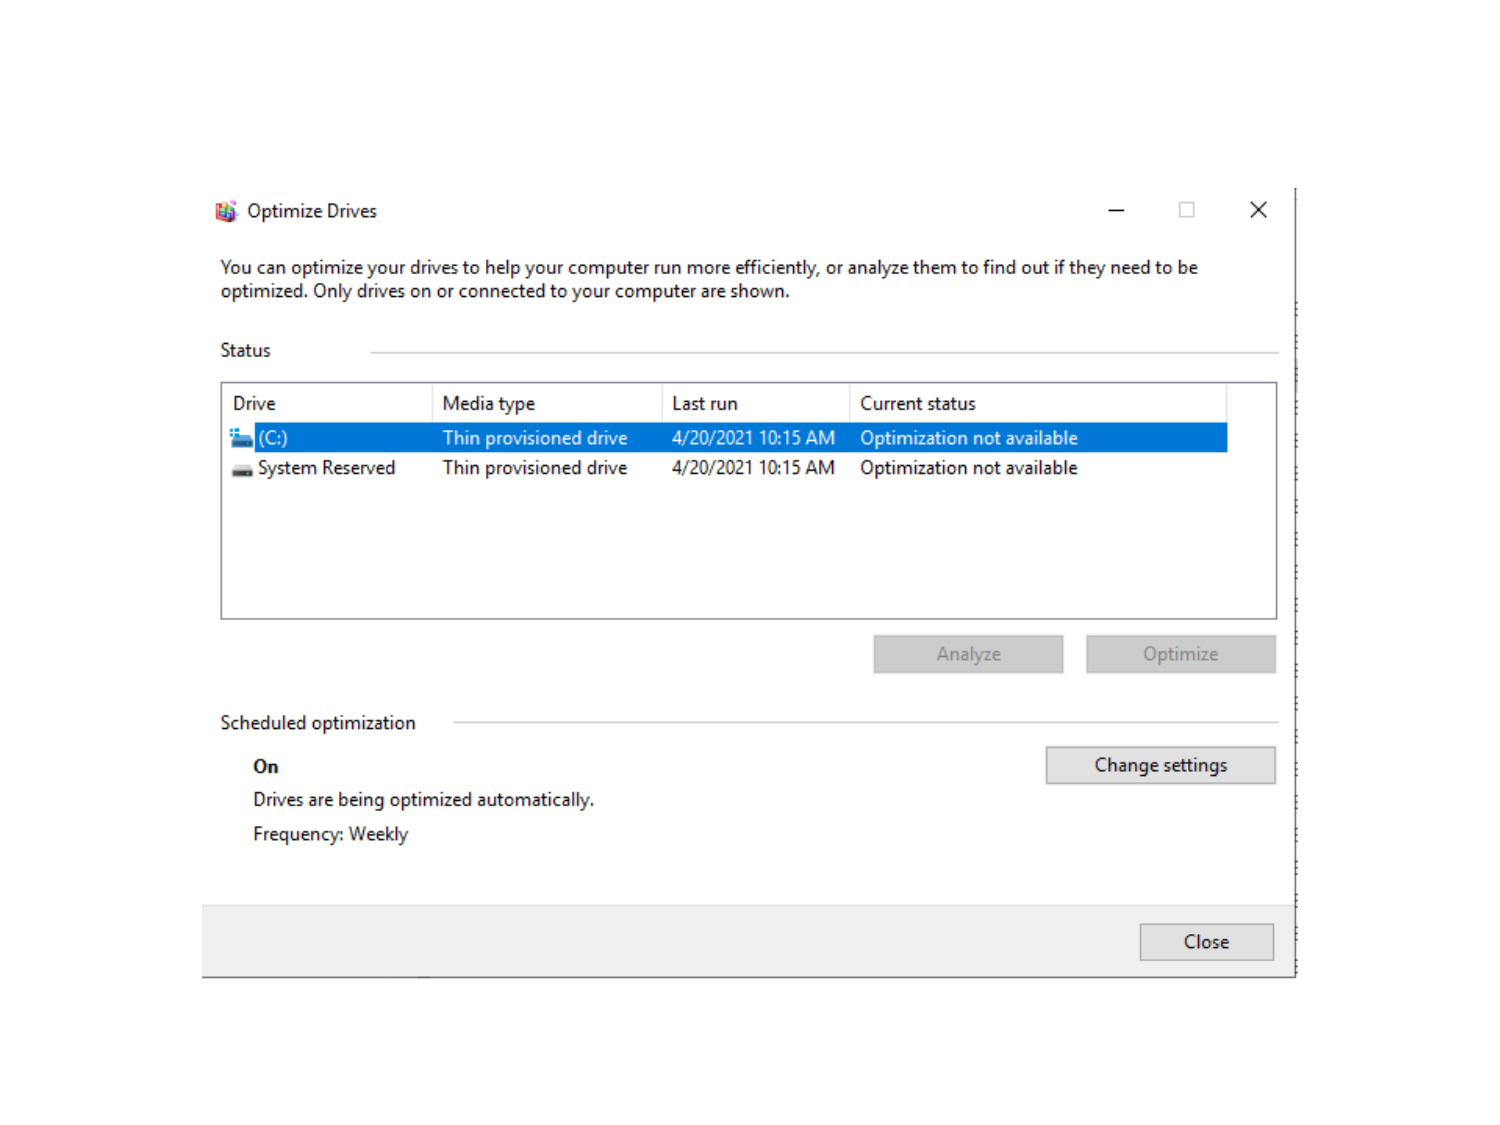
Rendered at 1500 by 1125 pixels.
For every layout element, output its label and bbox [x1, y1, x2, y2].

picture [202, 188, 1298, 980]
